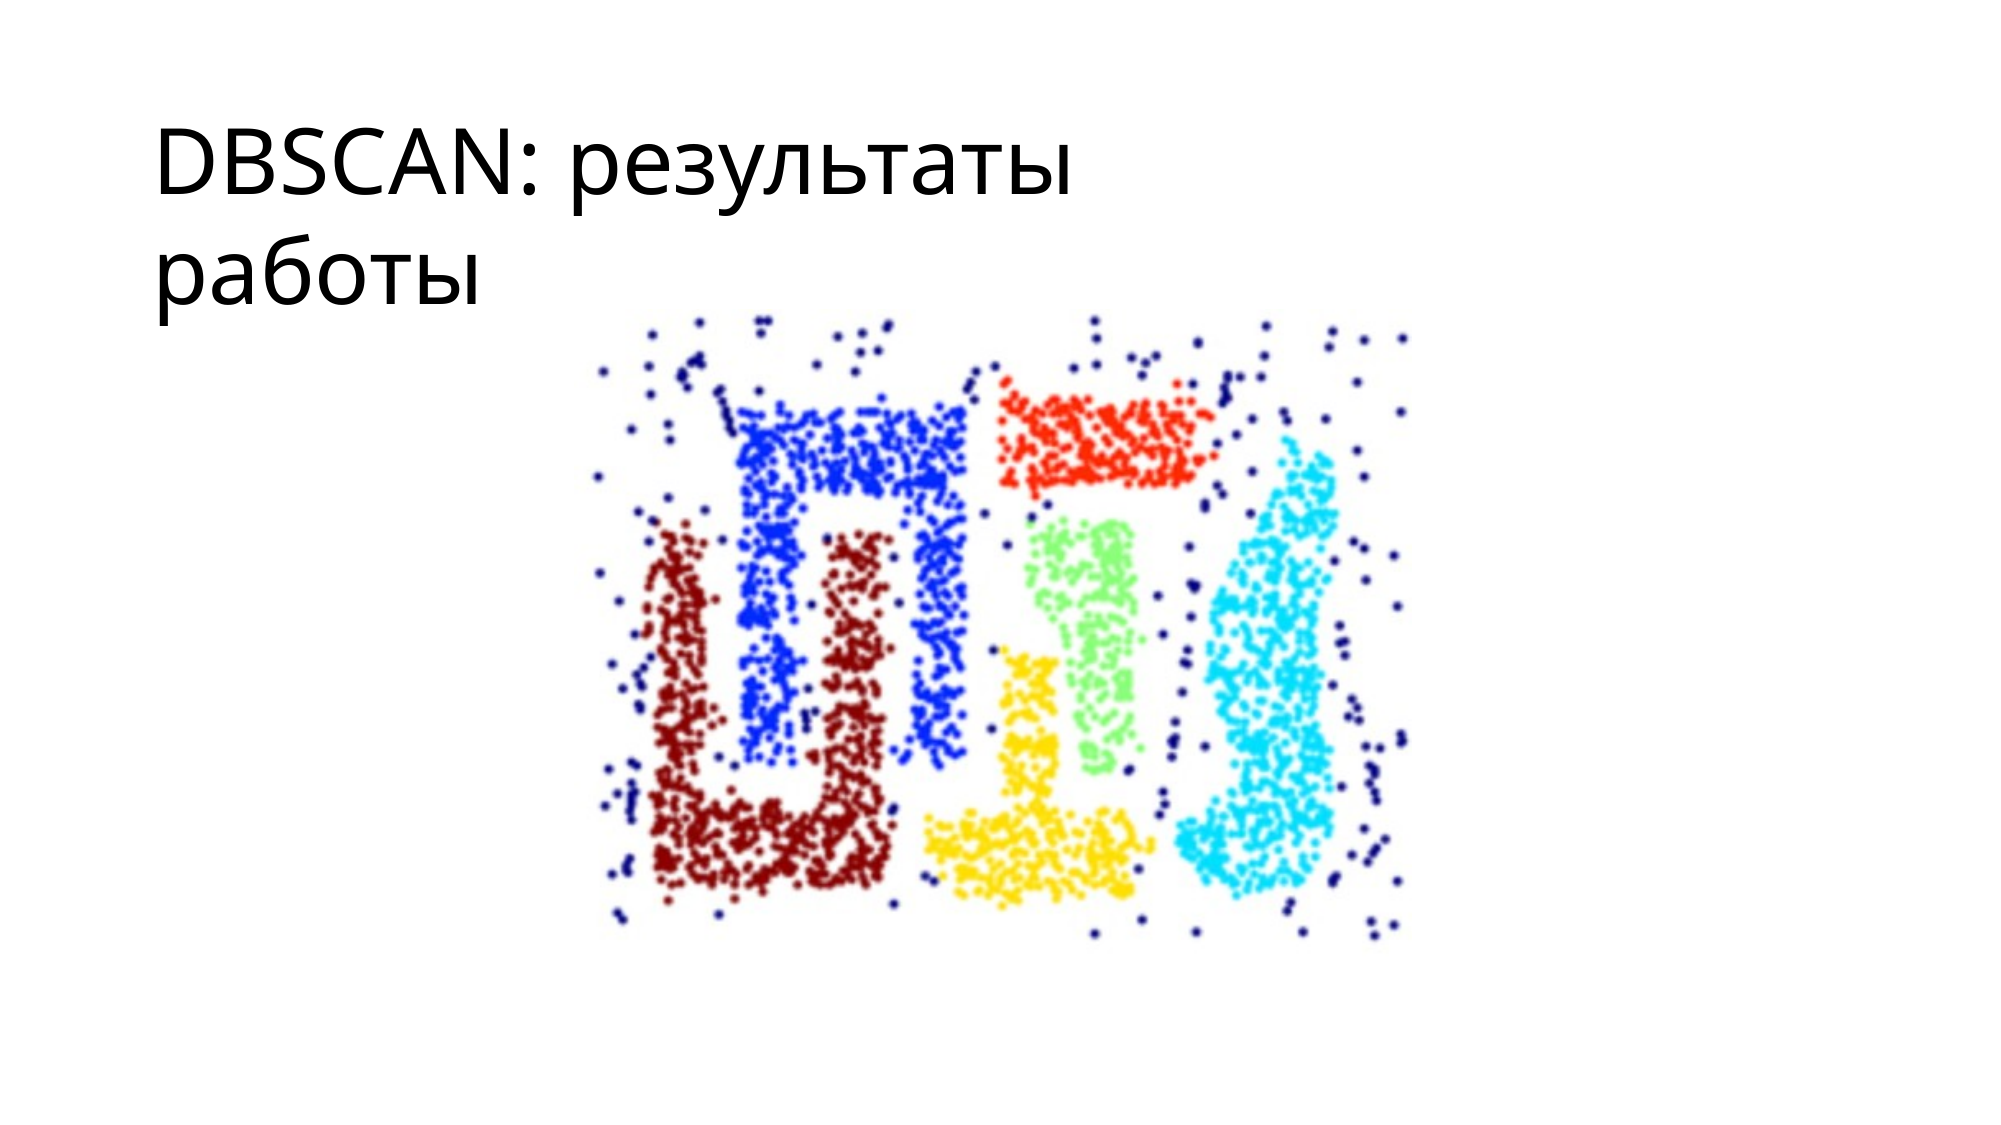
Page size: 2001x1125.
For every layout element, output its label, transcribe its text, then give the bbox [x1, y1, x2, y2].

picture [574, 309, 1413, 958]
title DBSCAN: результаты работы [150, 100, 1241, 323]
